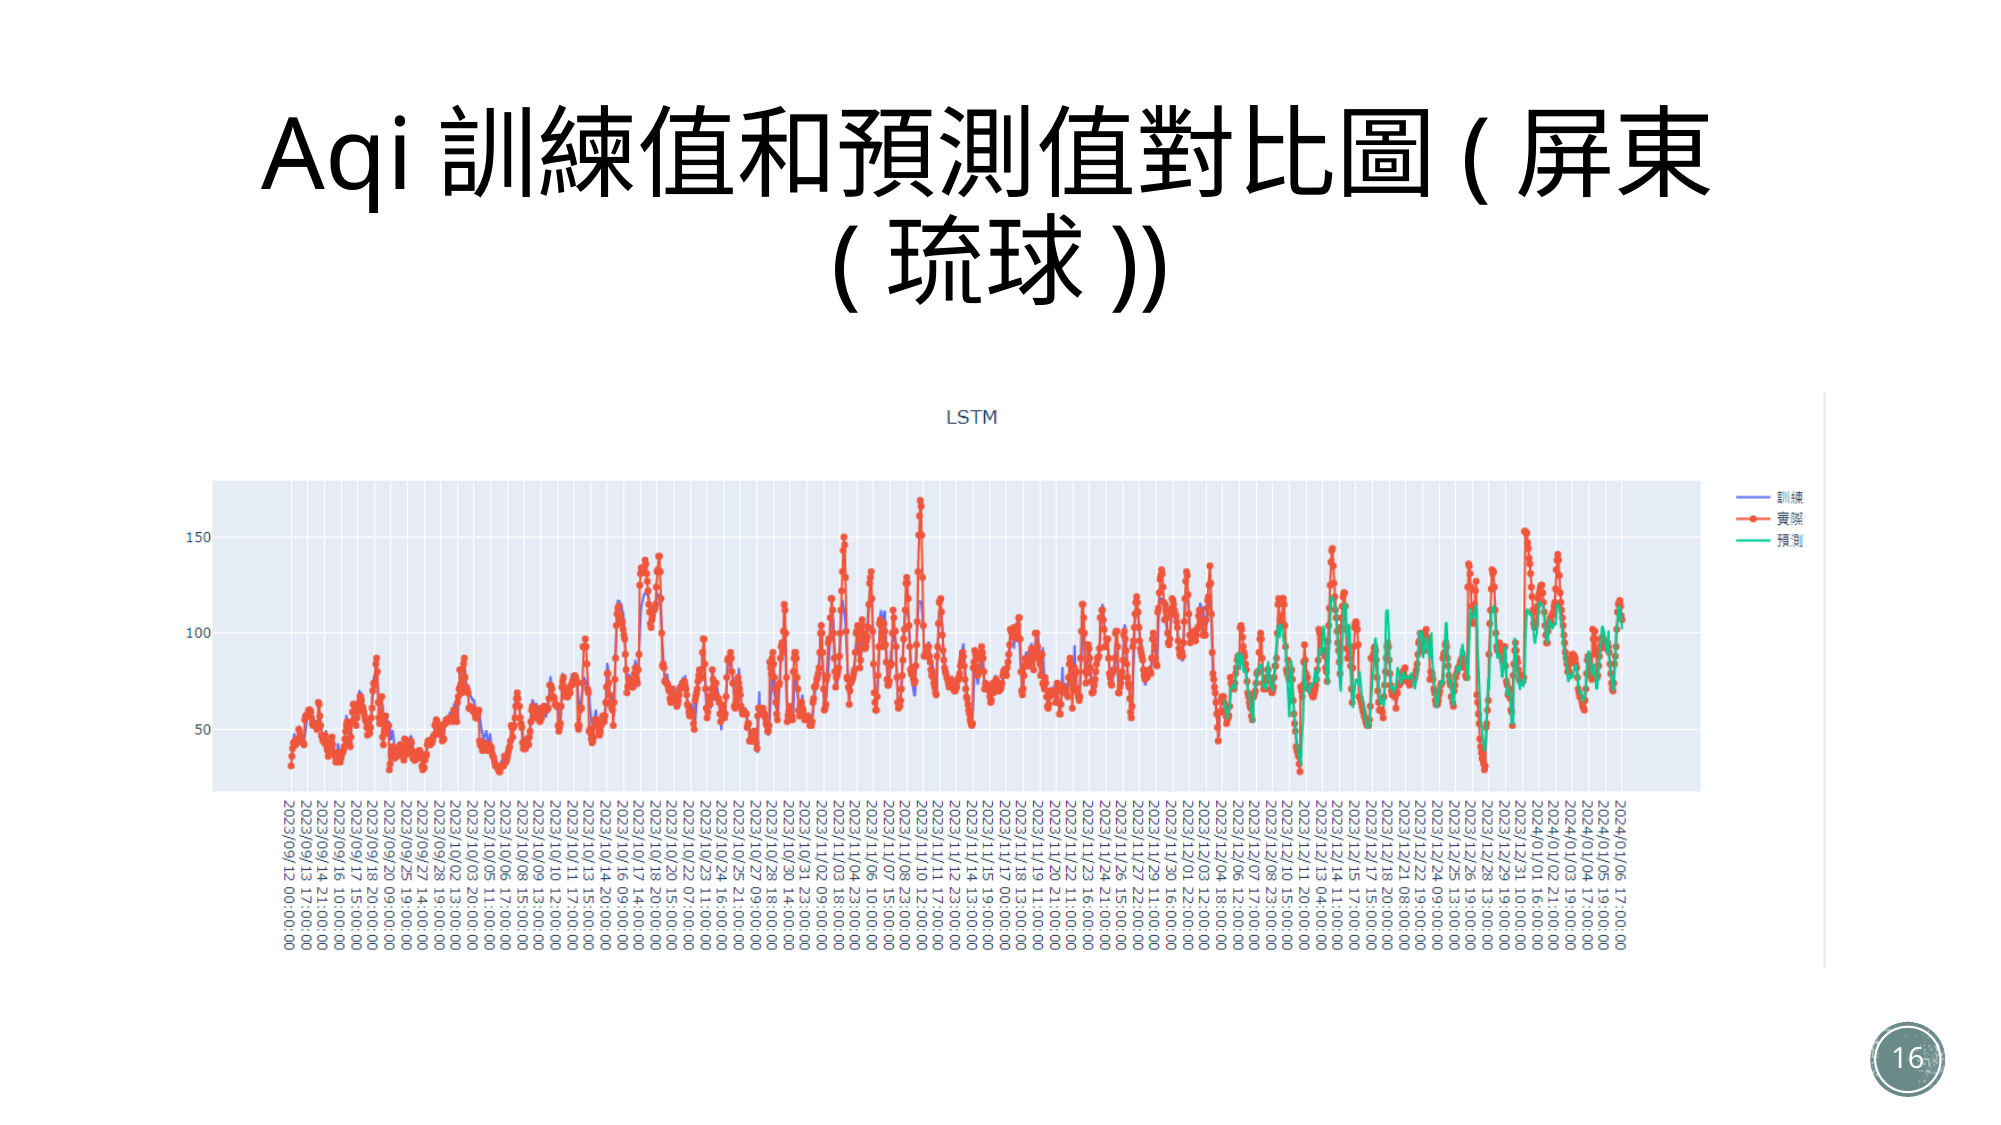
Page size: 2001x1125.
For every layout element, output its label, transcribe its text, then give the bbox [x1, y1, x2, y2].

slide_number 16 [1855, 1028, 1961, 1089]
title Aqi訓練值和預測值對比圖(屏東(琉球)) [175, 79, 1826, 344]
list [176, 393, 1824, 967]
